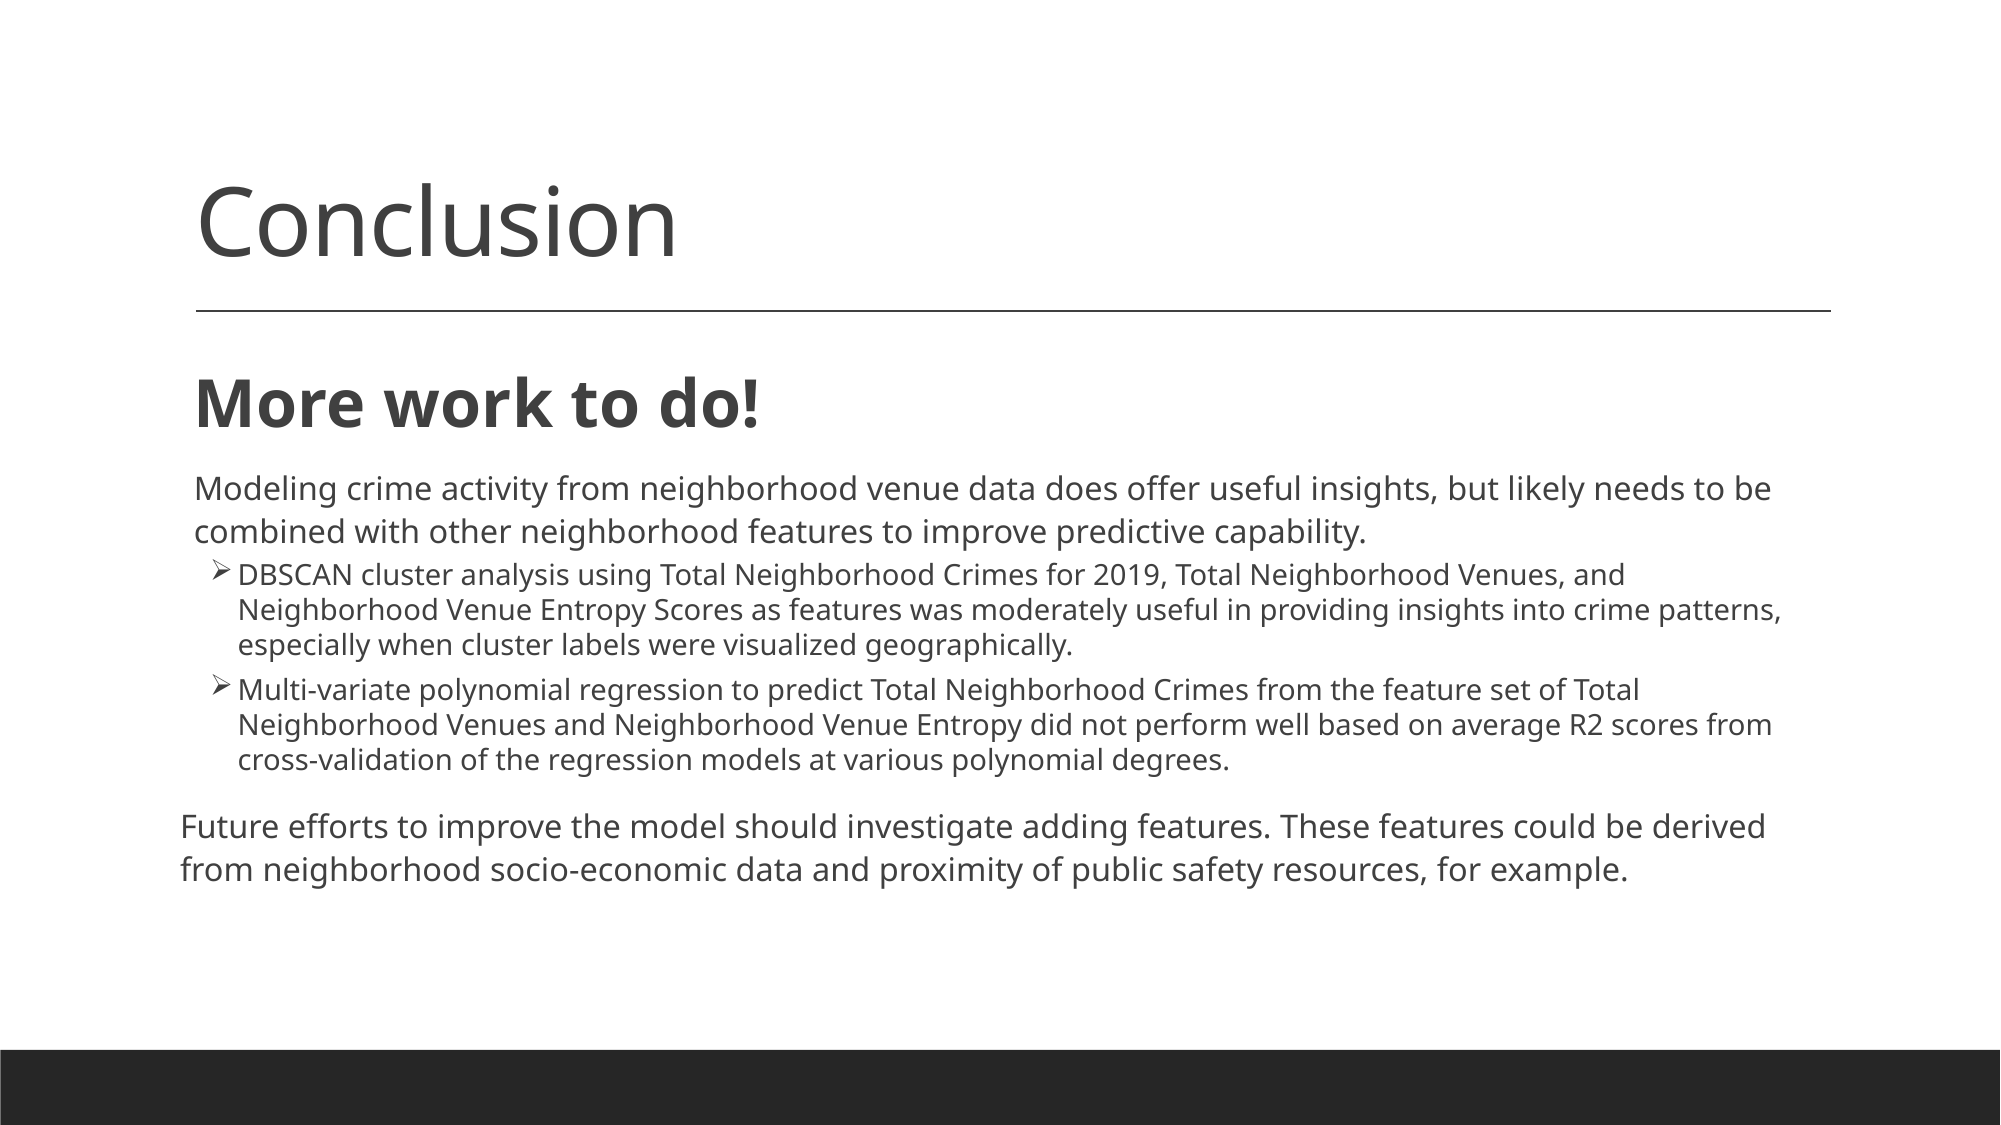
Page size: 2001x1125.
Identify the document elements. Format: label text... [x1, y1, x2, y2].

list More work to do! Modeling crime activity from neighborhood venue data does offer useful insights, but likely needs to be combined with other neighborhood features to improve predictive capability. DBSCAN cluster analysis using Total Neighborhood Crimes for 2019, Total Neighborhood Venues, and Neighborhood Venue Entropy Scores as features was moderately useful in providing insights into crime patterns, especially when cluster labels were visualized geographically. Multi-variate polynomial regression to predict Total Neighborhood Crimes from the feature set of Total Neighborhood Venues and Neighborhood Venue Entropy did not perform well based on average R2 scores from cross-validation of the regression models at various polynomial degrees. Future efforts to improve the model should investigate adding features. These features could be derived from neighborhood socio-economic data and proximity of public safety resources, for example. [180, 345, 1830, 963]
title Conclusion [180, 47, 1830, 285]
